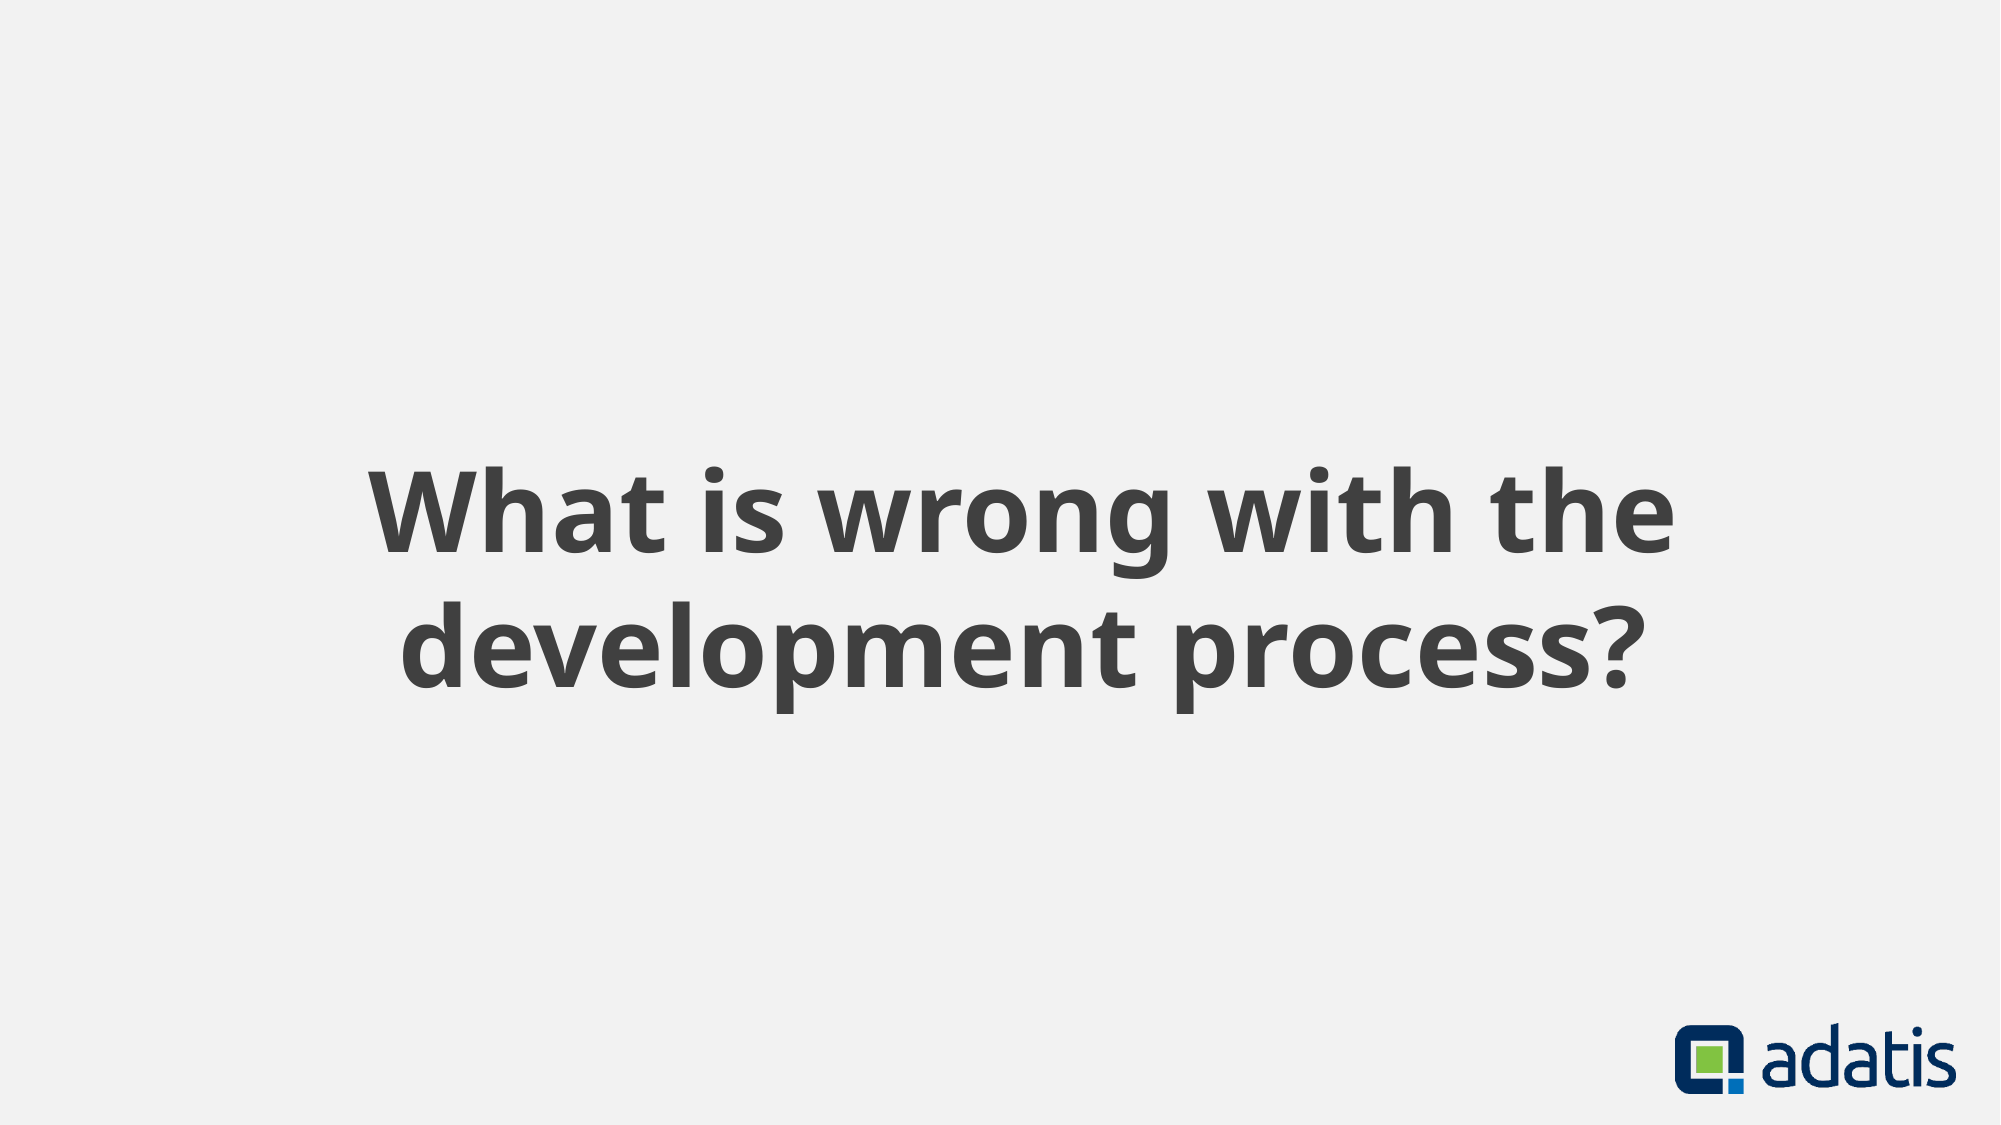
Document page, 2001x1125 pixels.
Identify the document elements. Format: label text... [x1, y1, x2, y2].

picture [1675, 1023, 1956, 1094]
text_box What is wrong with the development process? [90, 432, 1957, 588]
